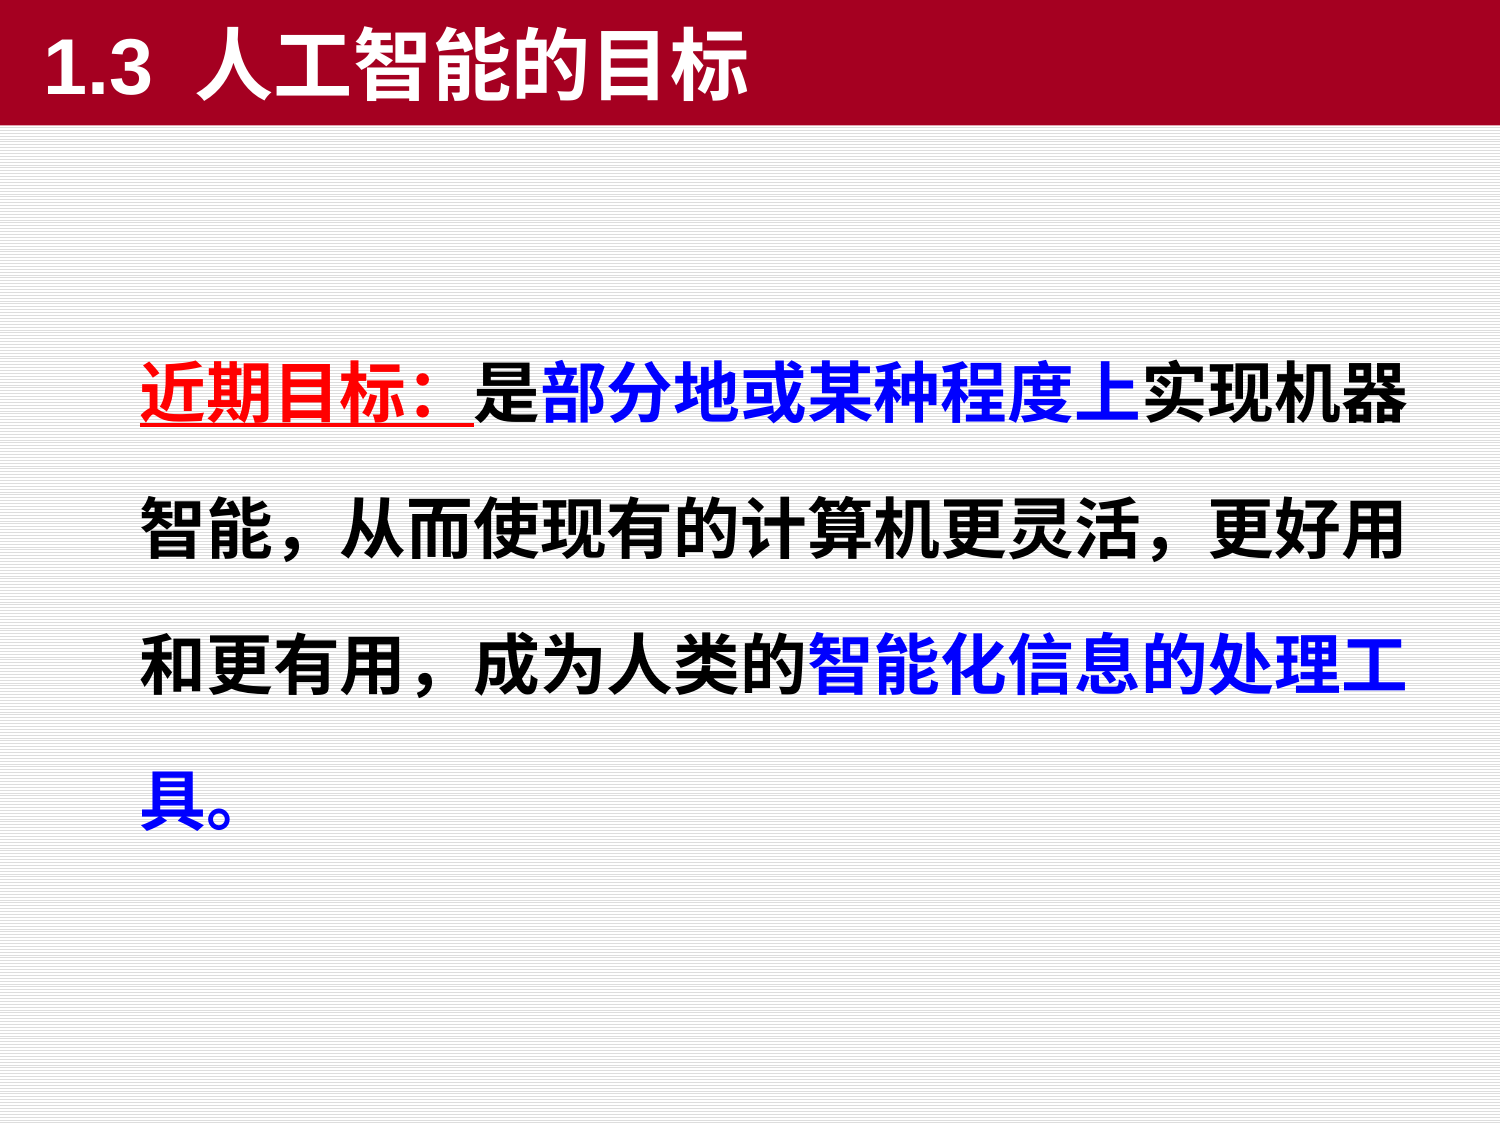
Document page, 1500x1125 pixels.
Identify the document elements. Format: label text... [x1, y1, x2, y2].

text_box 1.3 人工智能的目标 [0, 0, 1500, 126]
text_box 近期目标：是部分地或某种程度上实现机器智能，从而使现有的计算机更灵活，更好用和更有用，成为人类的智能化信息的处理工具。 [125, 287, 1425, 963]
